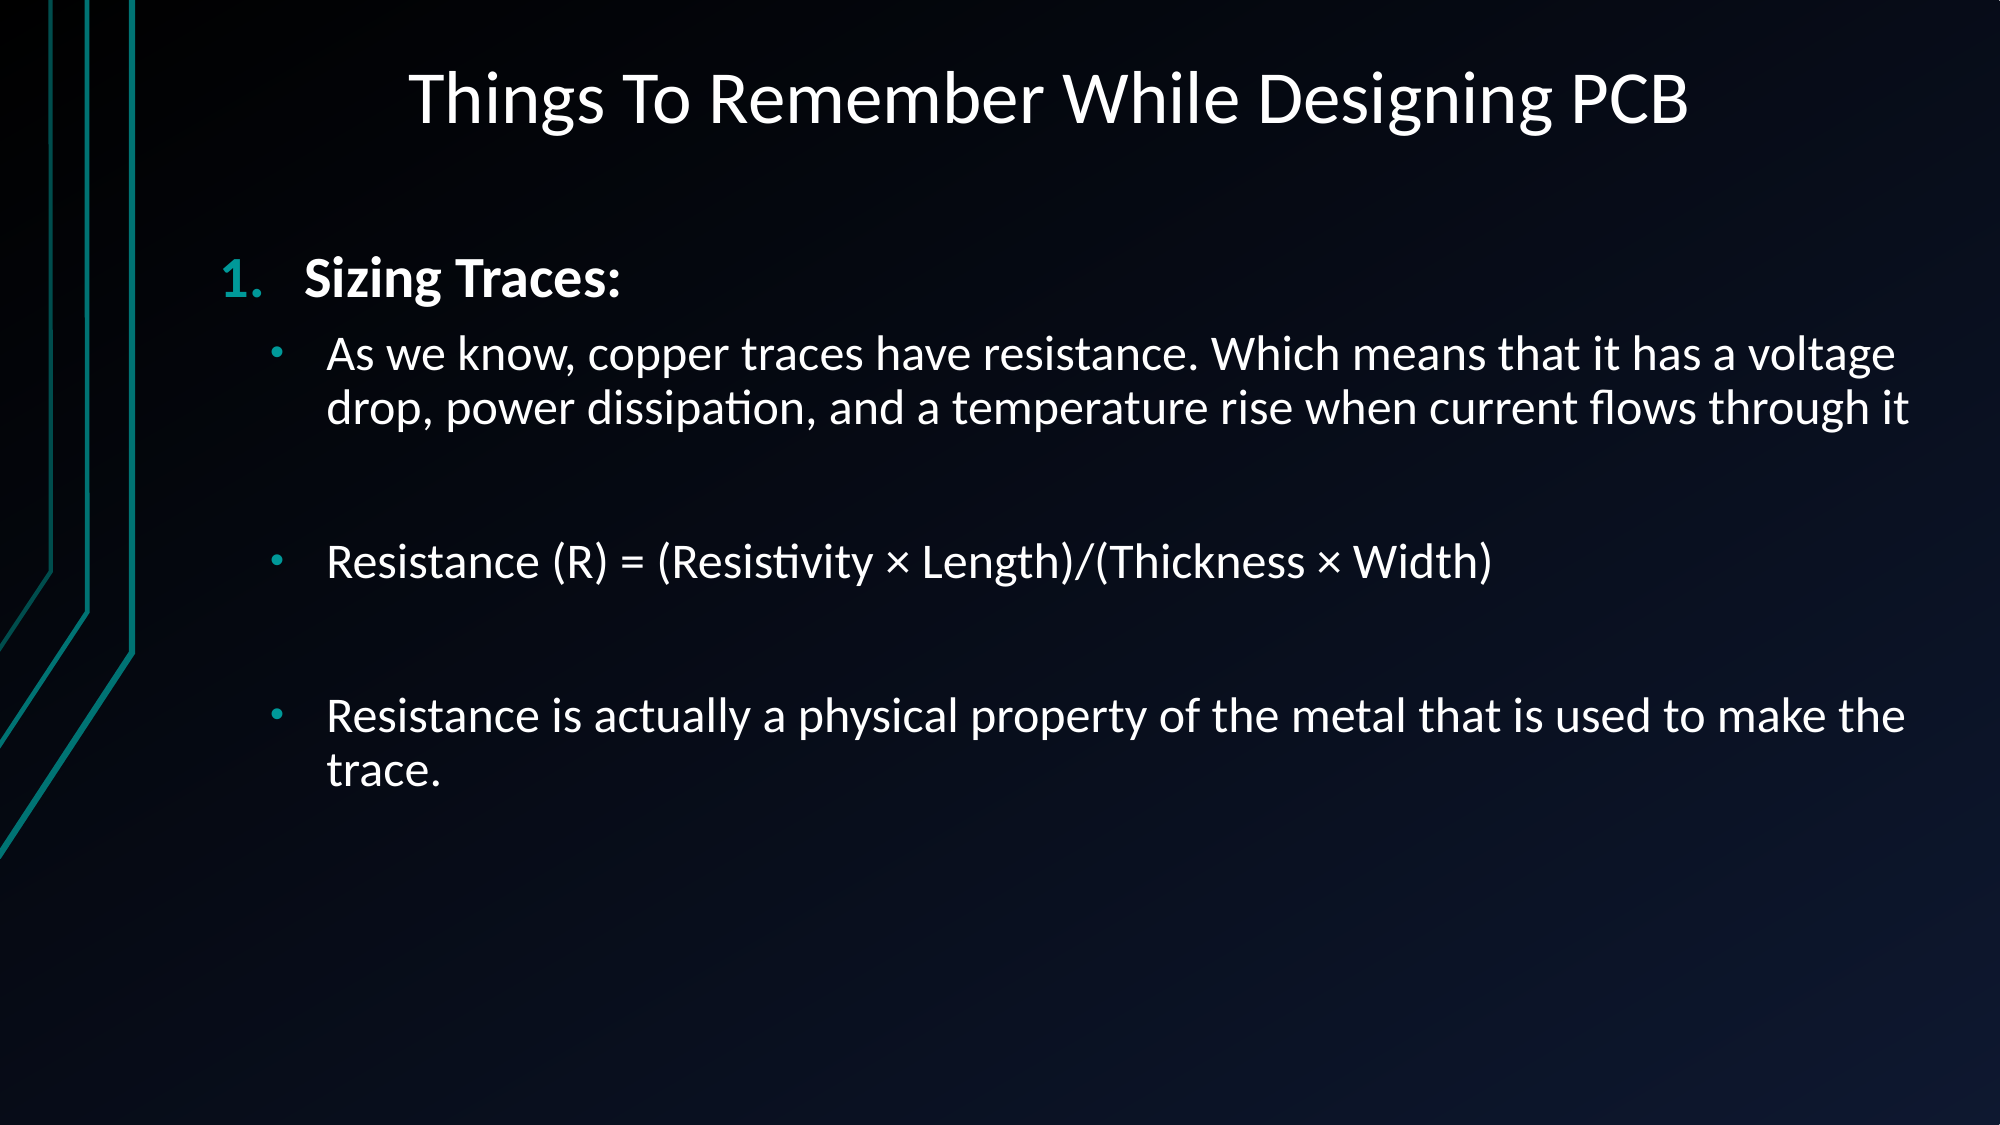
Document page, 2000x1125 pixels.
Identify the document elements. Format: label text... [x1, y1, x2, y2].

list Sizing Traces: As we know, copper traces have resistance. Which means that it has a voltage drop, power dissipation, and a temperature rise when current flows through it Resistance (R) = (Resistivity × Length)/(Thickness × Width) Resistance is actually a physical property of the metal that is used to make the trace. [199, 237, 1950, 1013]
title Things To Remember While Designing PCB [199, 45, 1900, 150]
